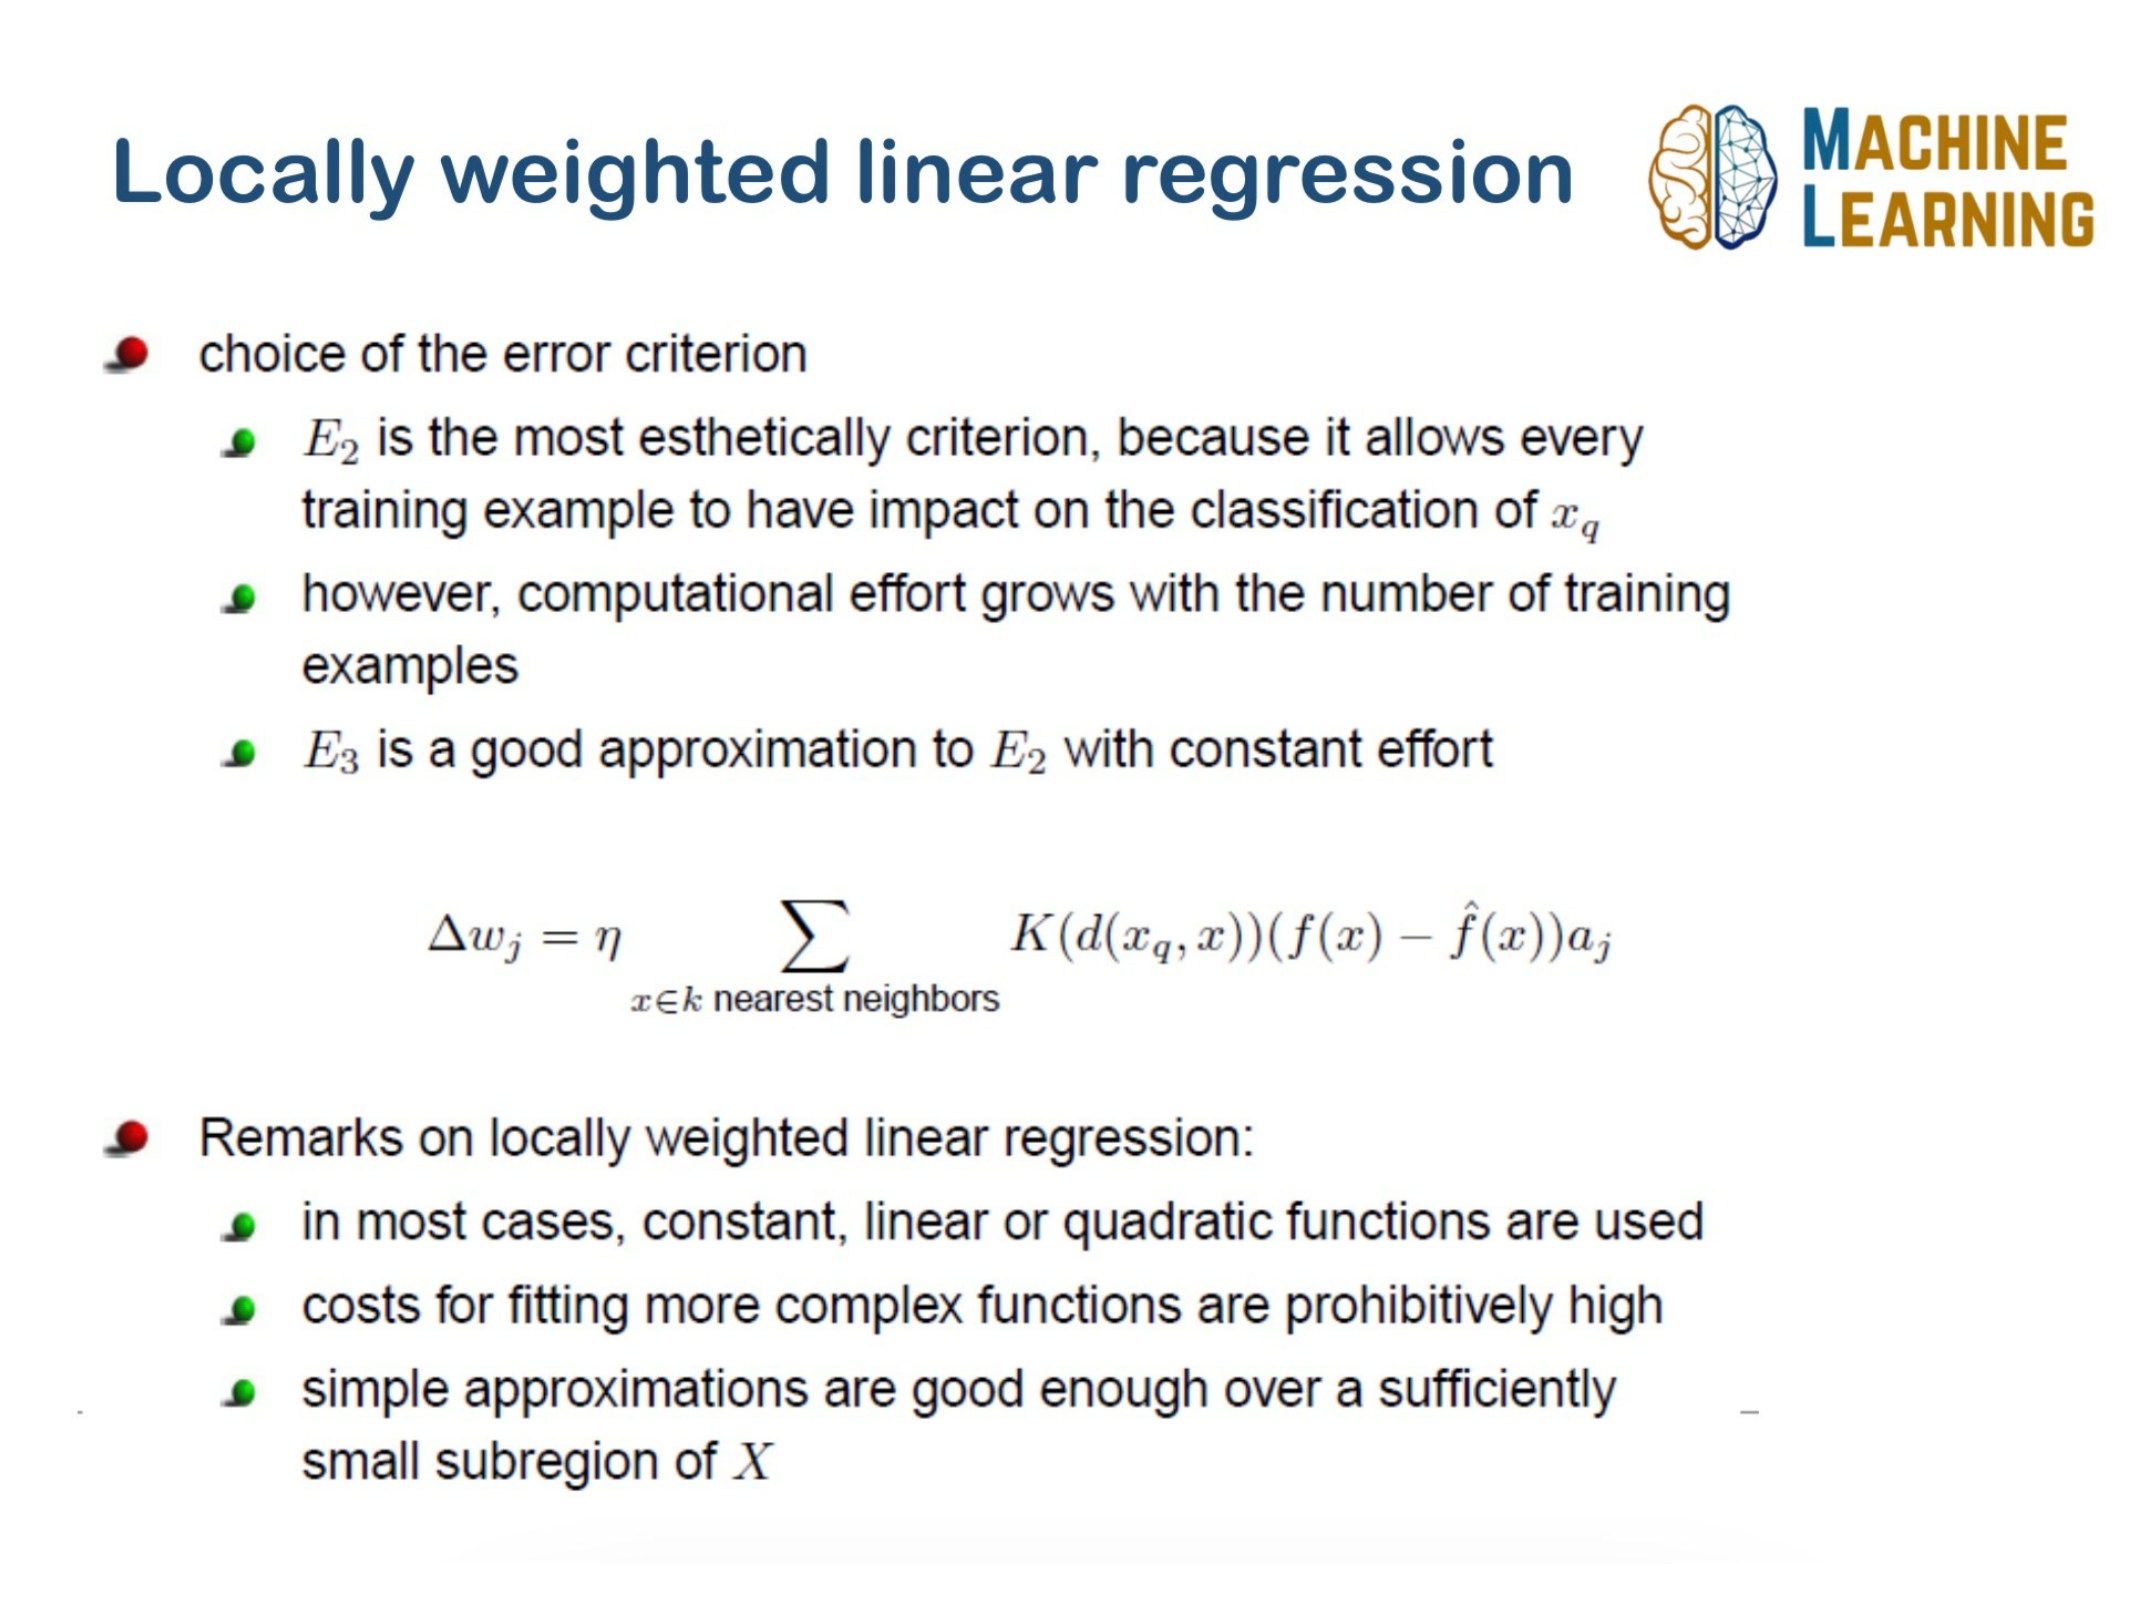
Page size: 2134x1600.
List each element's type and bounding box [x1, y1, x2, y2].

picture [70, 89, 2110, 1564]
